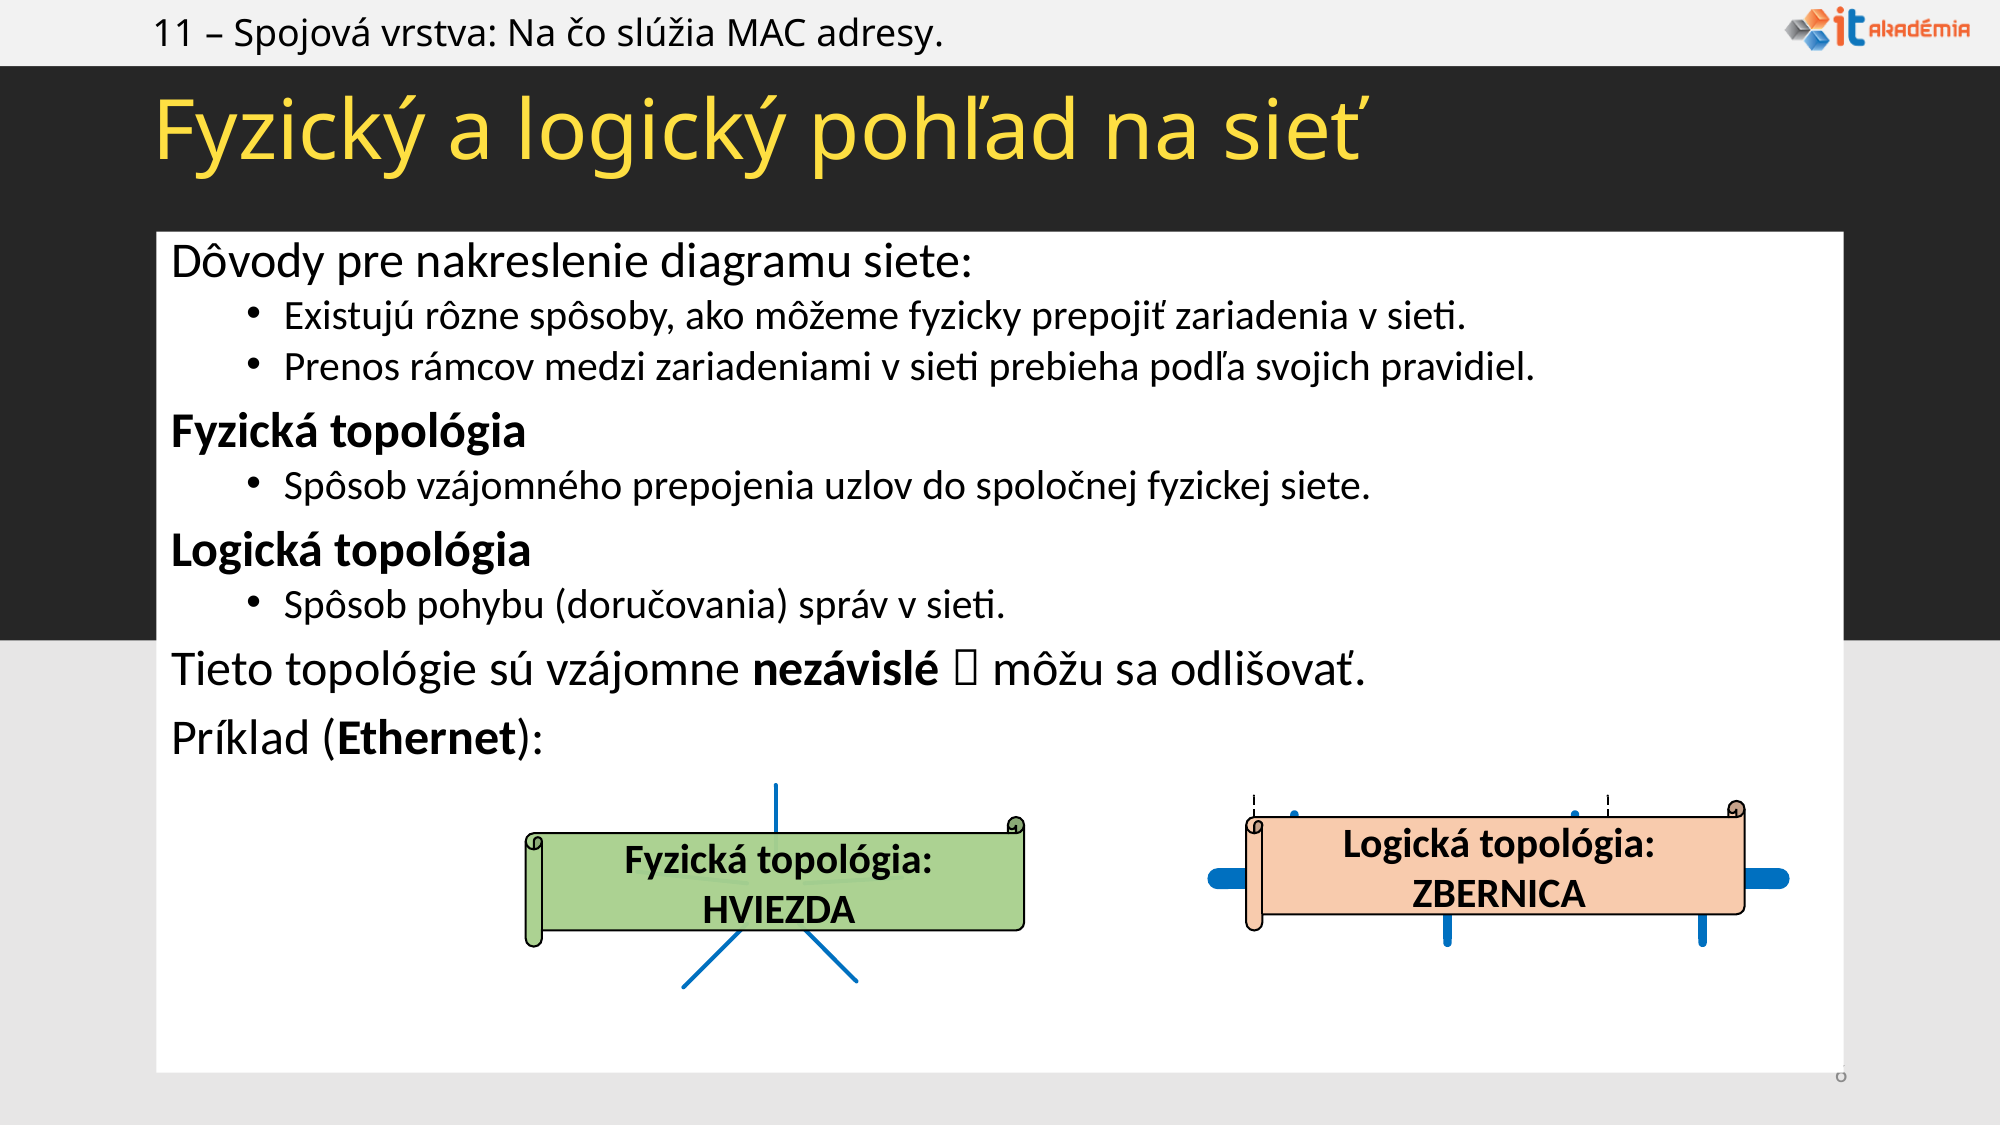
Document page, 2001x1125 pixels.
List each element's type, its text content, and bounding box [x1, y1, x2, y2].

text_box Fyzická topológia: HVIEZDA [524, 832, 580, 948]
picture [1863, 6, 1970, 51]
list Dôvody pre nakreslenie diagramu siete: Existujú rôzne spôsoby, ako môžeme fyzicky prepojiť zariadenia v sieti. Prenos rámcov medzi zariadeniami v sieti prebieha podľa svojich pravidiel. Fyzická topológia Spôsob vzájomného prepojenia uzlov do spoločnej fyzickej siete. Logická topológia Spôsob pohybu (doručovania) správ v sieti. Tieto topológie sú vzájomne nezávislé  môžu sa odlišovať. Príklad (Ethernet): [156, 231, 1844, 1073]
picture [580, 733, 970, 1031]
picture [1200, 762, 1791, 992]
text_box Fyzická topológia: HVIEZDA [970, 815, 1026, 932]
slide_number 6 [1412, 1042, 1863, 1103]
title 11 – Spojová vrstva: Na čo slúžia MAC adresy. [137, 6, 1863, 67]
subtitle Fyzický a logický pohľad na sieť [137, 82, 1863, 207]
